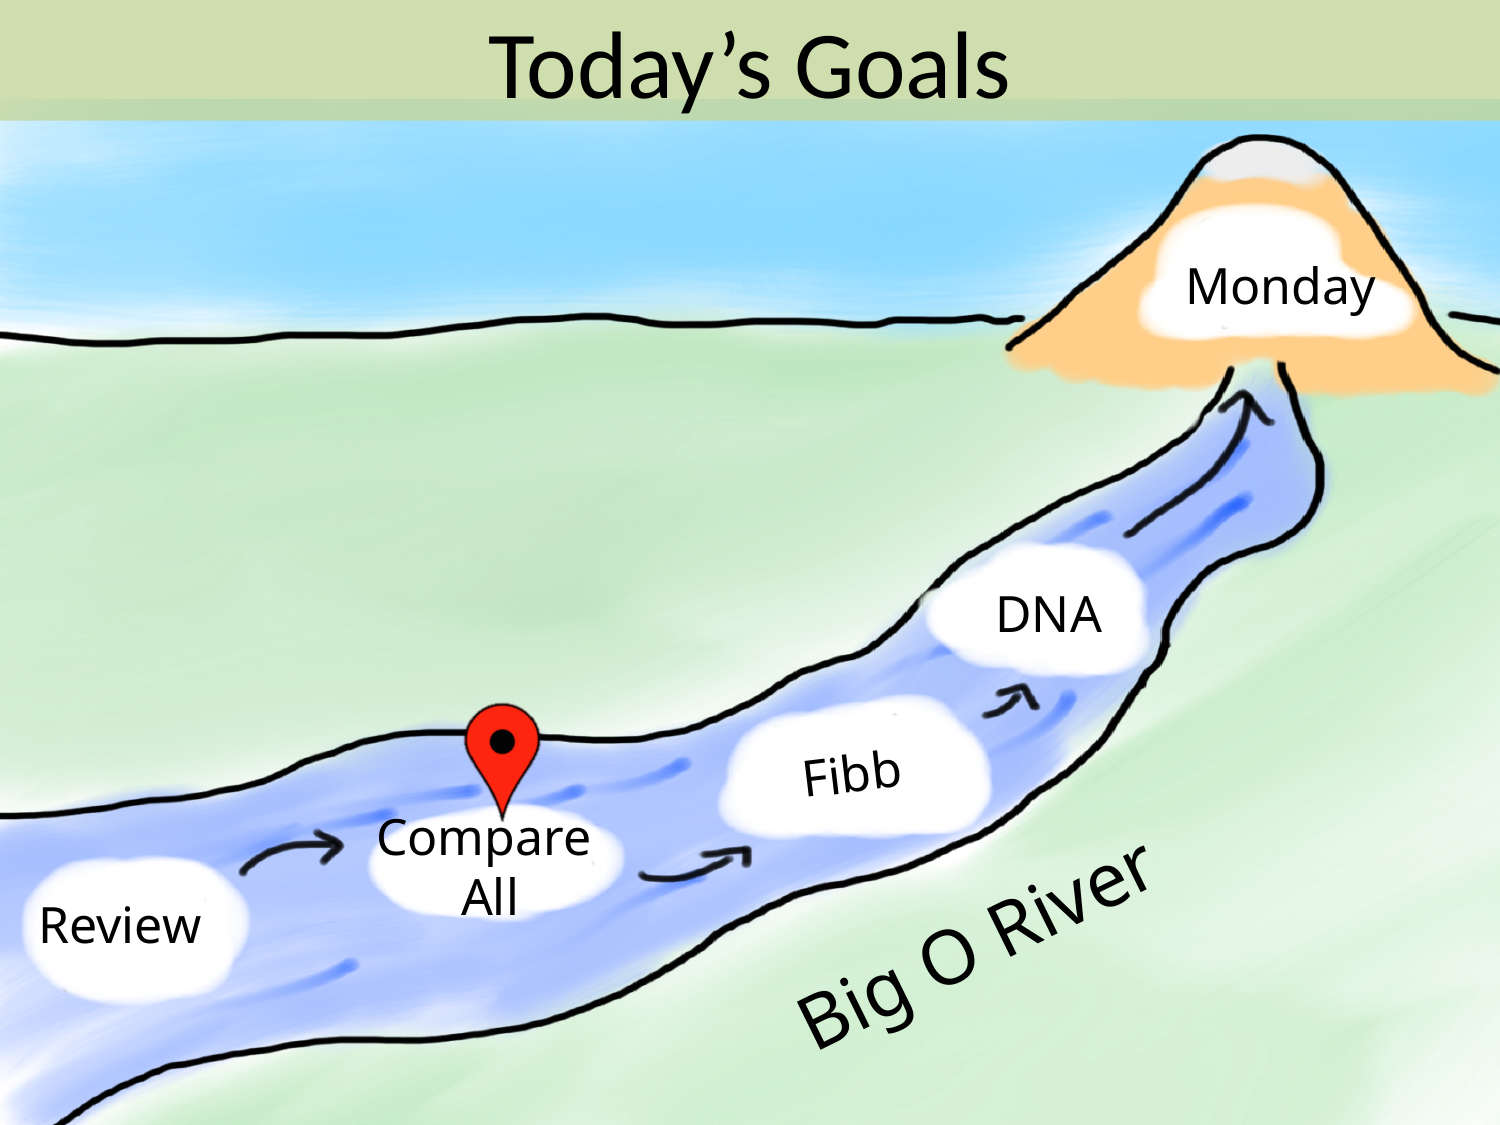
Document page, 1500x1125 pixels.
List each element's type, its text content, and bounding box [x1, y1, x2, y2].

text_box Today’s Goals [0, 0, 1500, 58]
picture [0, 60, 1500, 1125]
